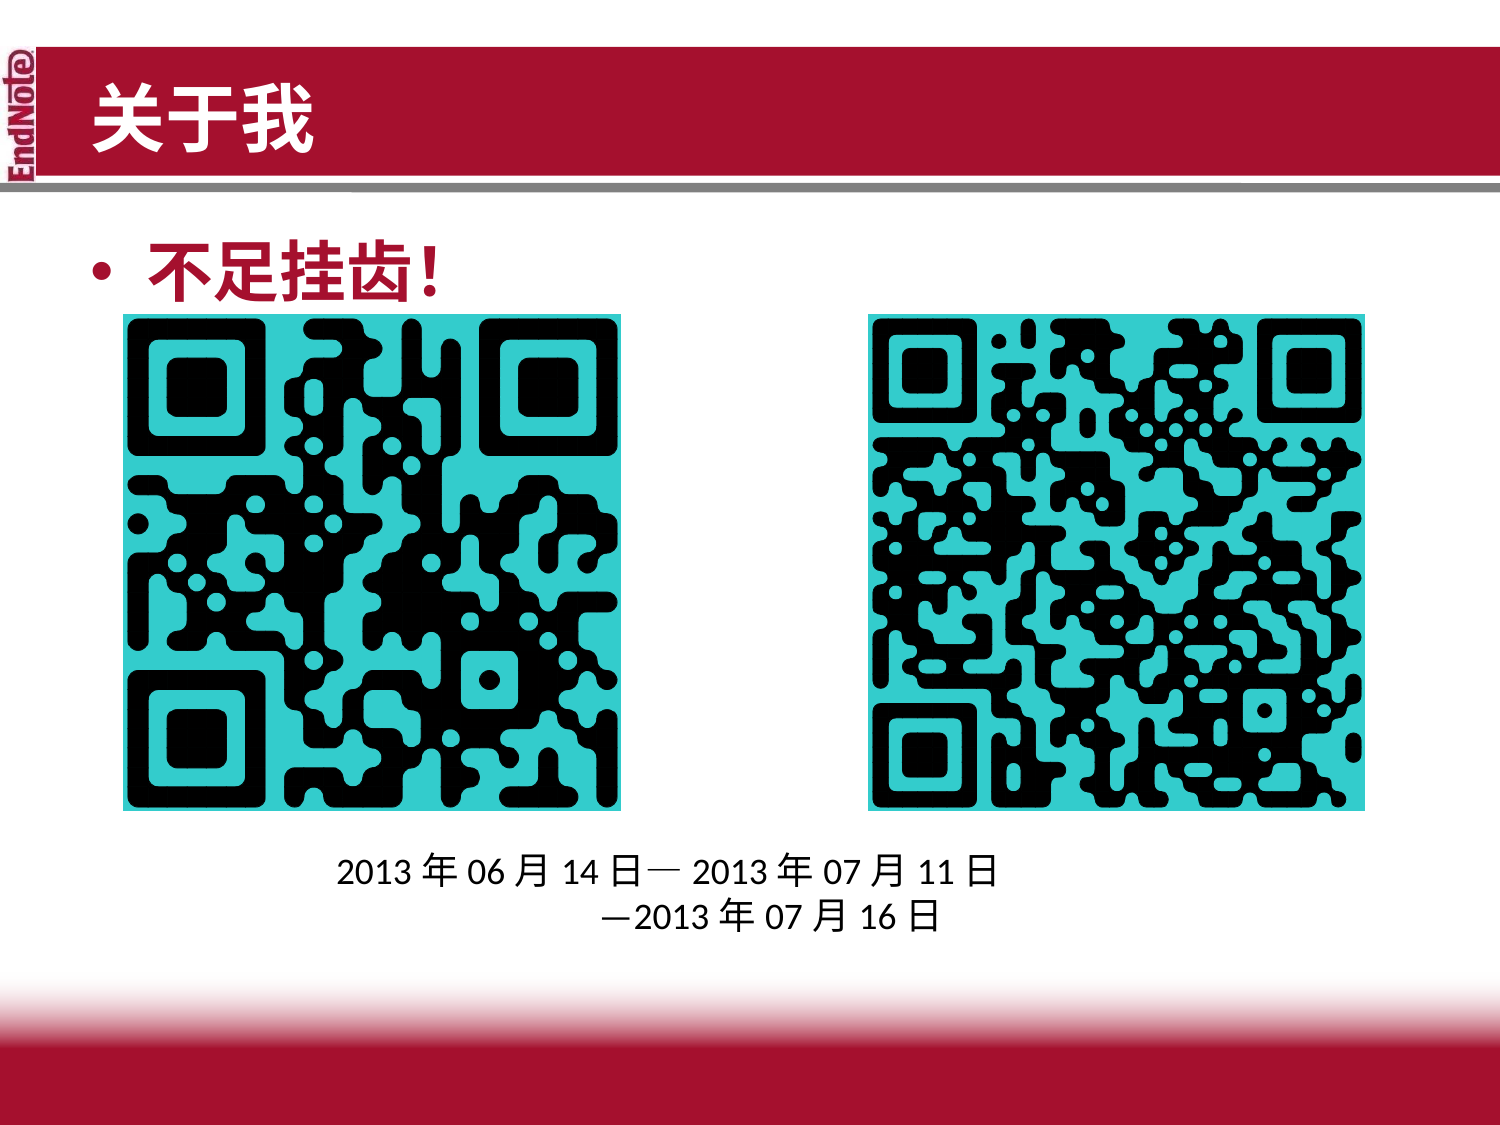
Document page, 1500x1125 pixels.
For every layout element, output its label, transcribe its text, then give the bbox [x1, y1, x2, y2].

picture [0, 46, 36, 182]
text_box 2013年06月14日—2013年07月11日 —2013年07月16日 [321, 839, 1016, 945]
title 关于我 [74, 44, 1426, 188]
picture [123, 314, 621, 811]
list 不足挂齿！ [74, 222, 1426, 1006]
picture [867, 314, 1365, 811]
